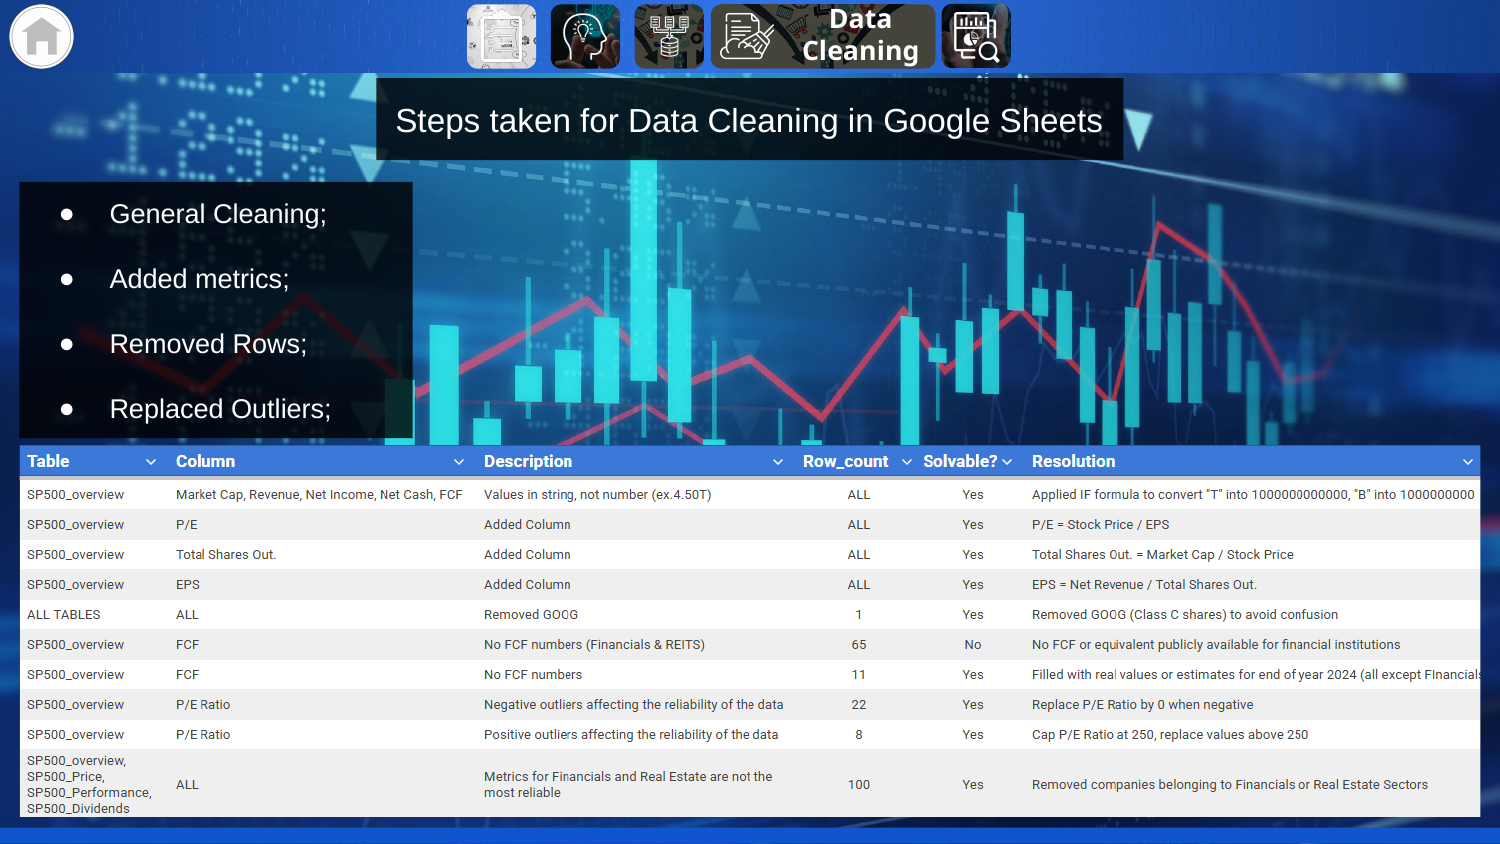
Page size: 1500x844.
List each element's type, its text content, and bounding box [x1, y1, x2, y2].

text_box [710, 3, 940, 69]
picture [634, 4, 705, 69]
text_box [0, 0, 1500, 74]
text_box Steps taken for Data Cleaning in Google Sheets [376, 81, 1124, 161]
picture [941, 3, 1011, 69]
picture [550, 4, 621, 69]
picture [466, 4, 537, 69]
text_box General Cleaning; Added metrics; Removed Rows; Replaced Outliers; [19, 181, 413, 439]
picture [0, 74, 1500, 827]
